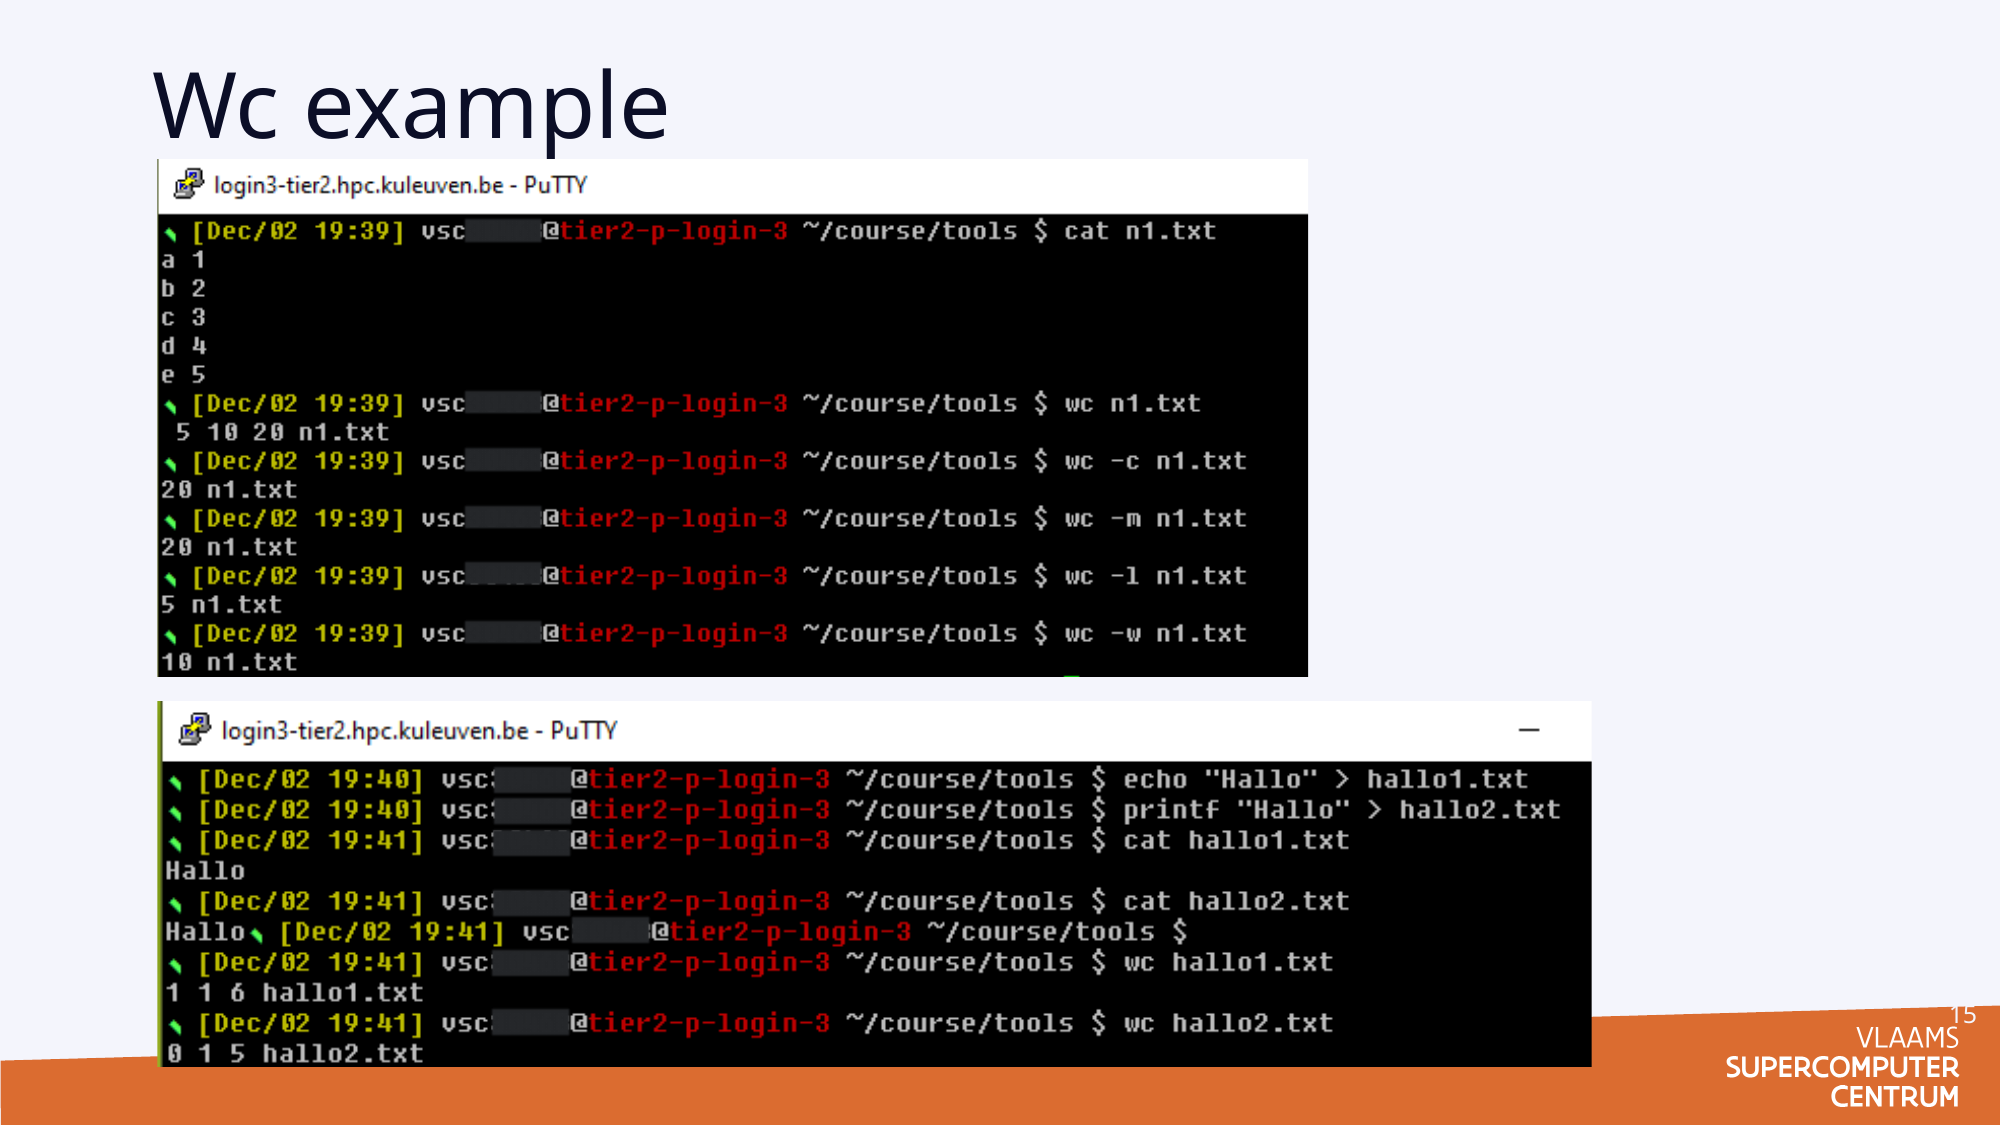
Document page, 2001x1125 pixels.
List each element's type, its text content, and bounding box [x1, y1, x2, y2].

picture [1725, 1021, 1960, 1117]
slide_number 15 [1787, 992, 1993, 1040]
picture [157, 159, 1309, 677]
title Wc example [137, 0, 1863, 218]
picture [157, 701, 1592, 1067]
